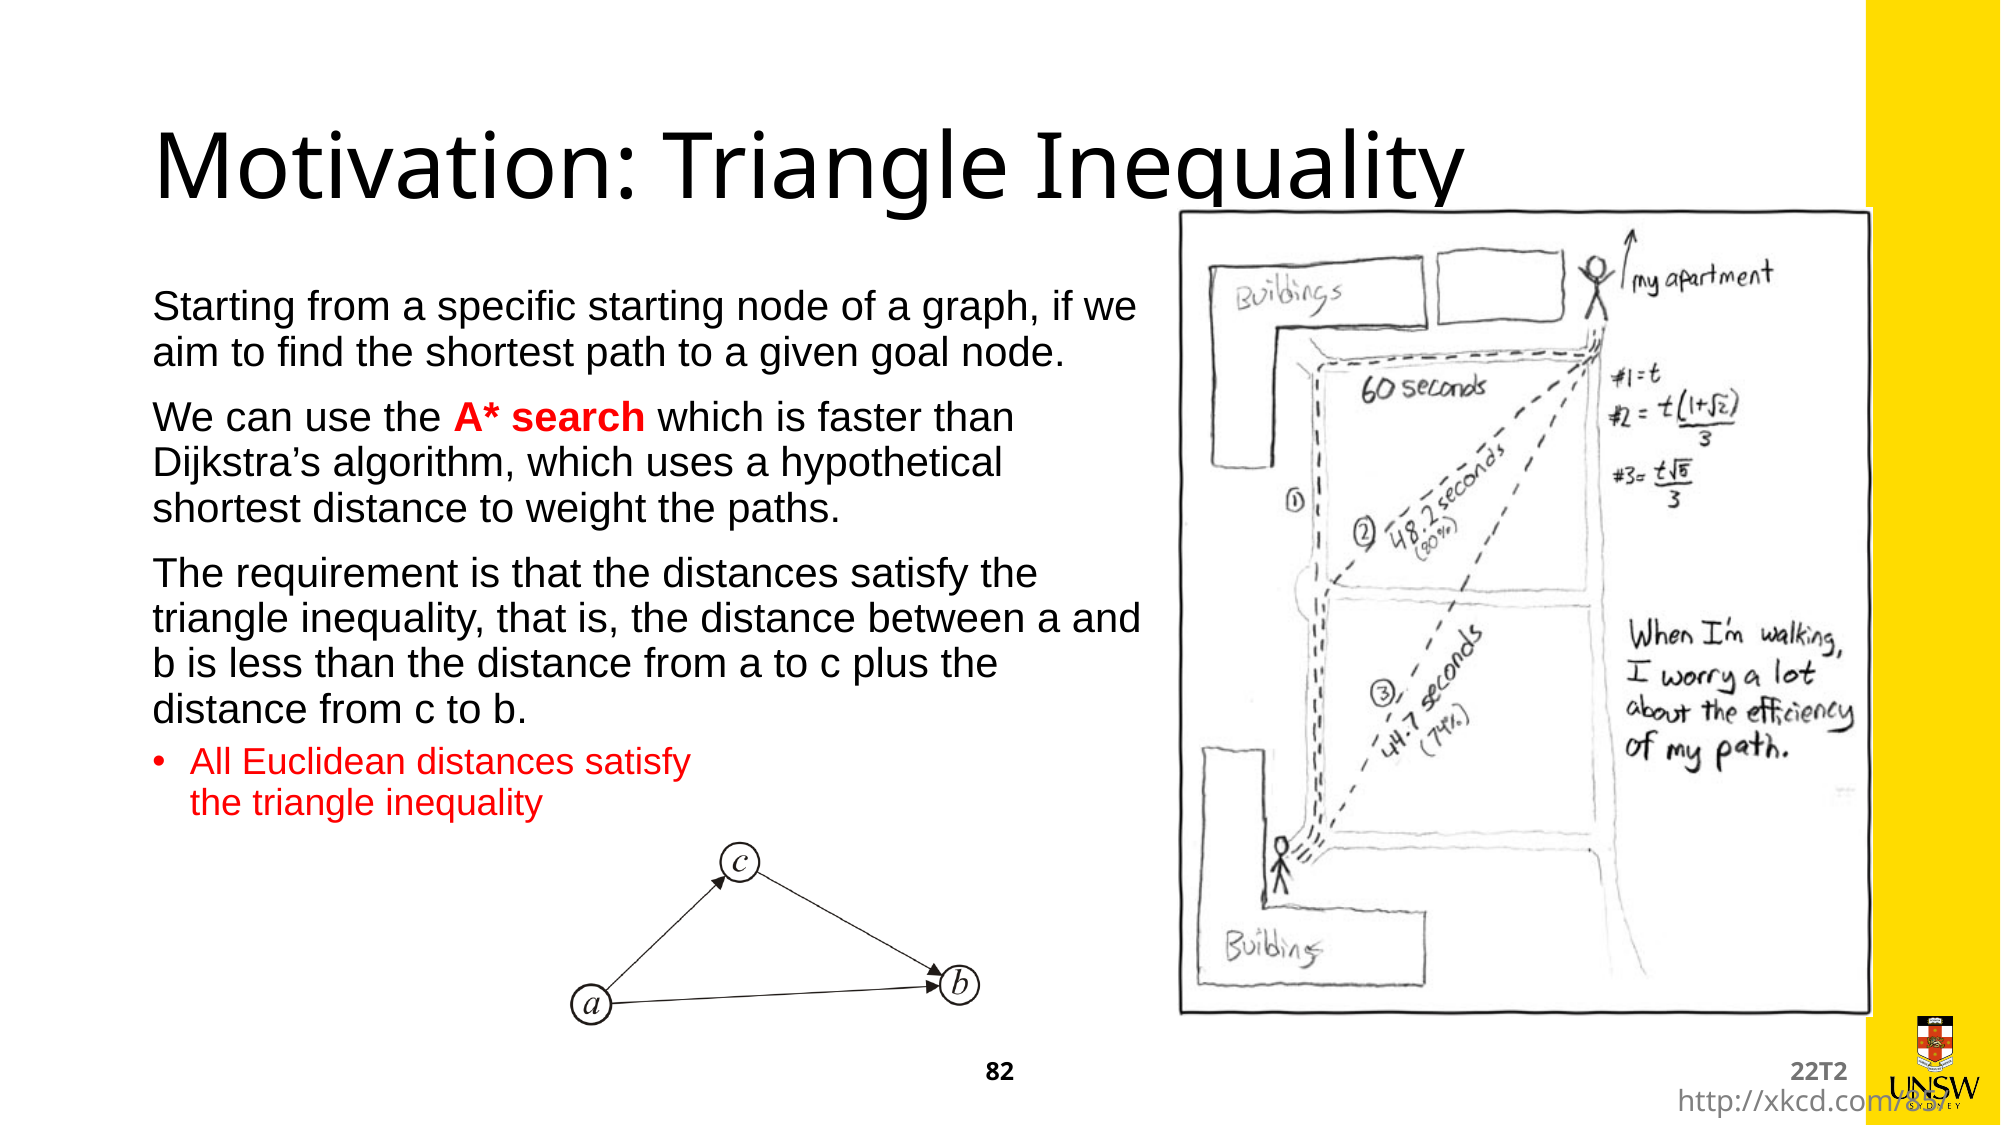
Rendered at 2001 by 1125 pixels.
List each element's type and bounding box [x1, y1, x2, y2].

picture [1890, 1016, 1980, 1109]
slide_number [774, 1042, 1225, 1103]
text_box [1662, 1074, 1964, 1125]
list [137, 277, 1167, 992]
footer [1225, 1042, 1863, 1103]
title [137, 59, 1863, 278]
picture [1177, 207, 1873, 1017]
picture [565, 836, 985, 1030]
